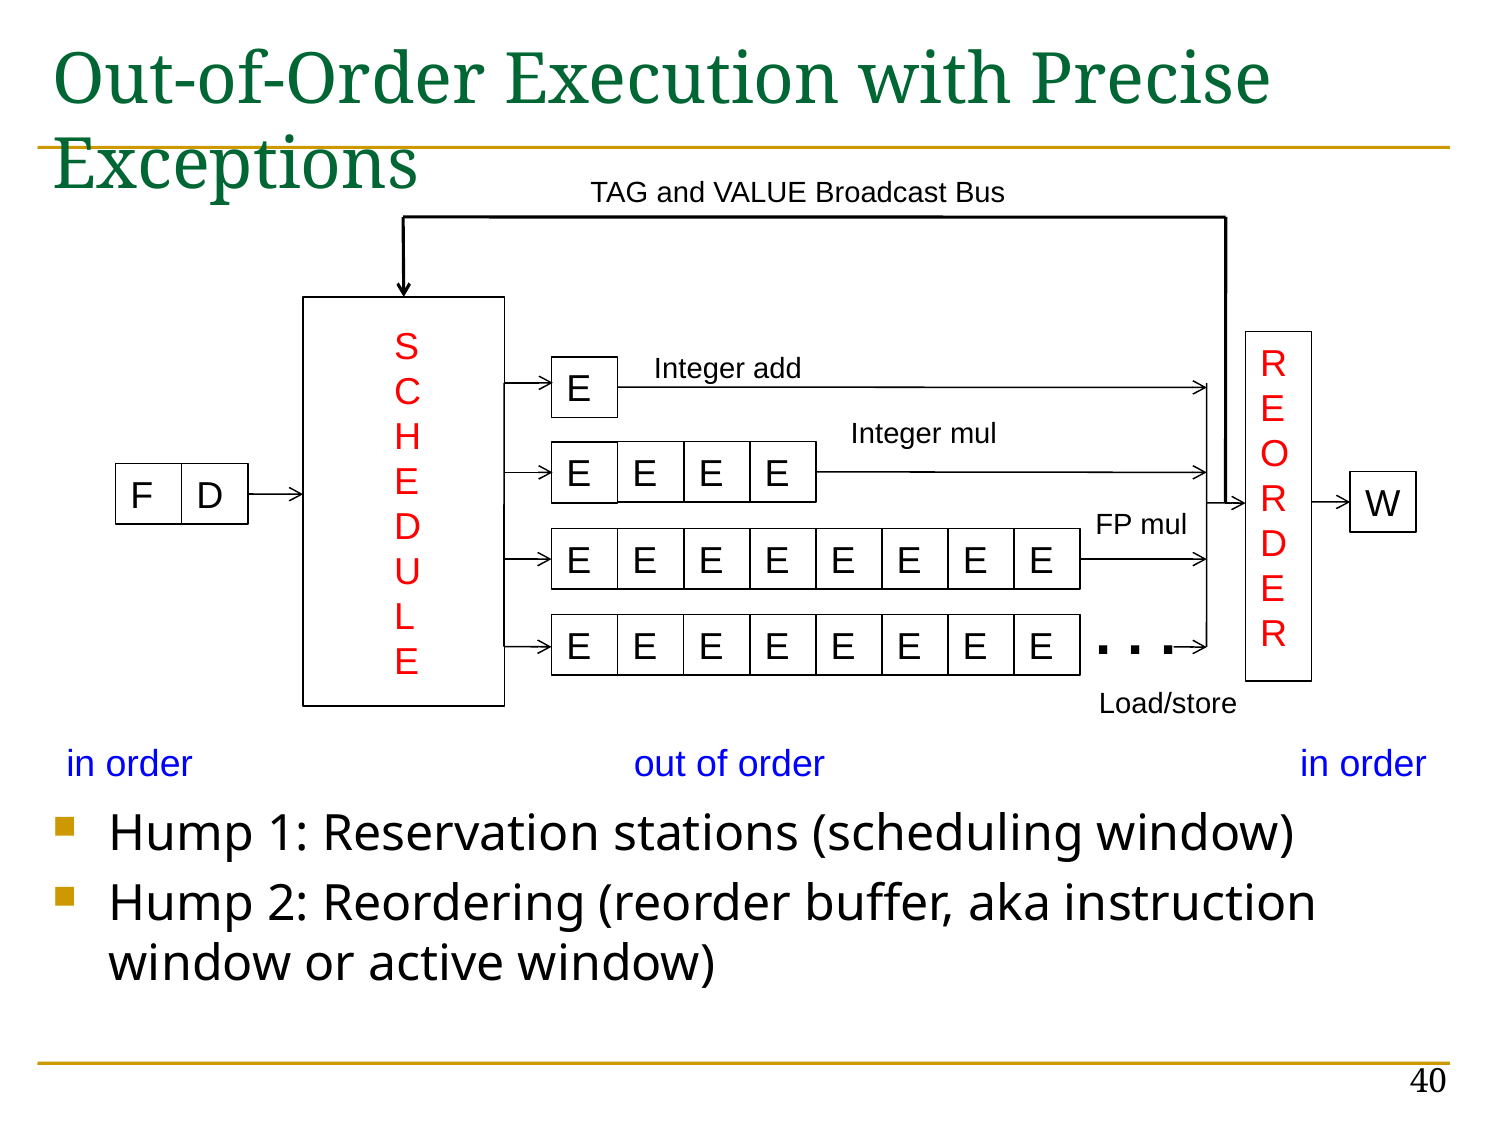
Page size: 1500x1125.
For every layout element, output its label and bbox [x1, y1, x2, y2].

slide_number [1111, 1036, 1462, 1112]
text_box [835, 406, 1013, 457]
list [37, 163, 1483, 1016]
text_box [1285, 731, 1442, 792]
text_box [504, 441, 1207, 504]
title [37, 24, 1450, 163]
text_box [618, 731, 841, 792]
text_box [115, 296, 1417, 727]
text_box [402, 166, 1226, 218]
text_box [51, 731, 208, 792]
